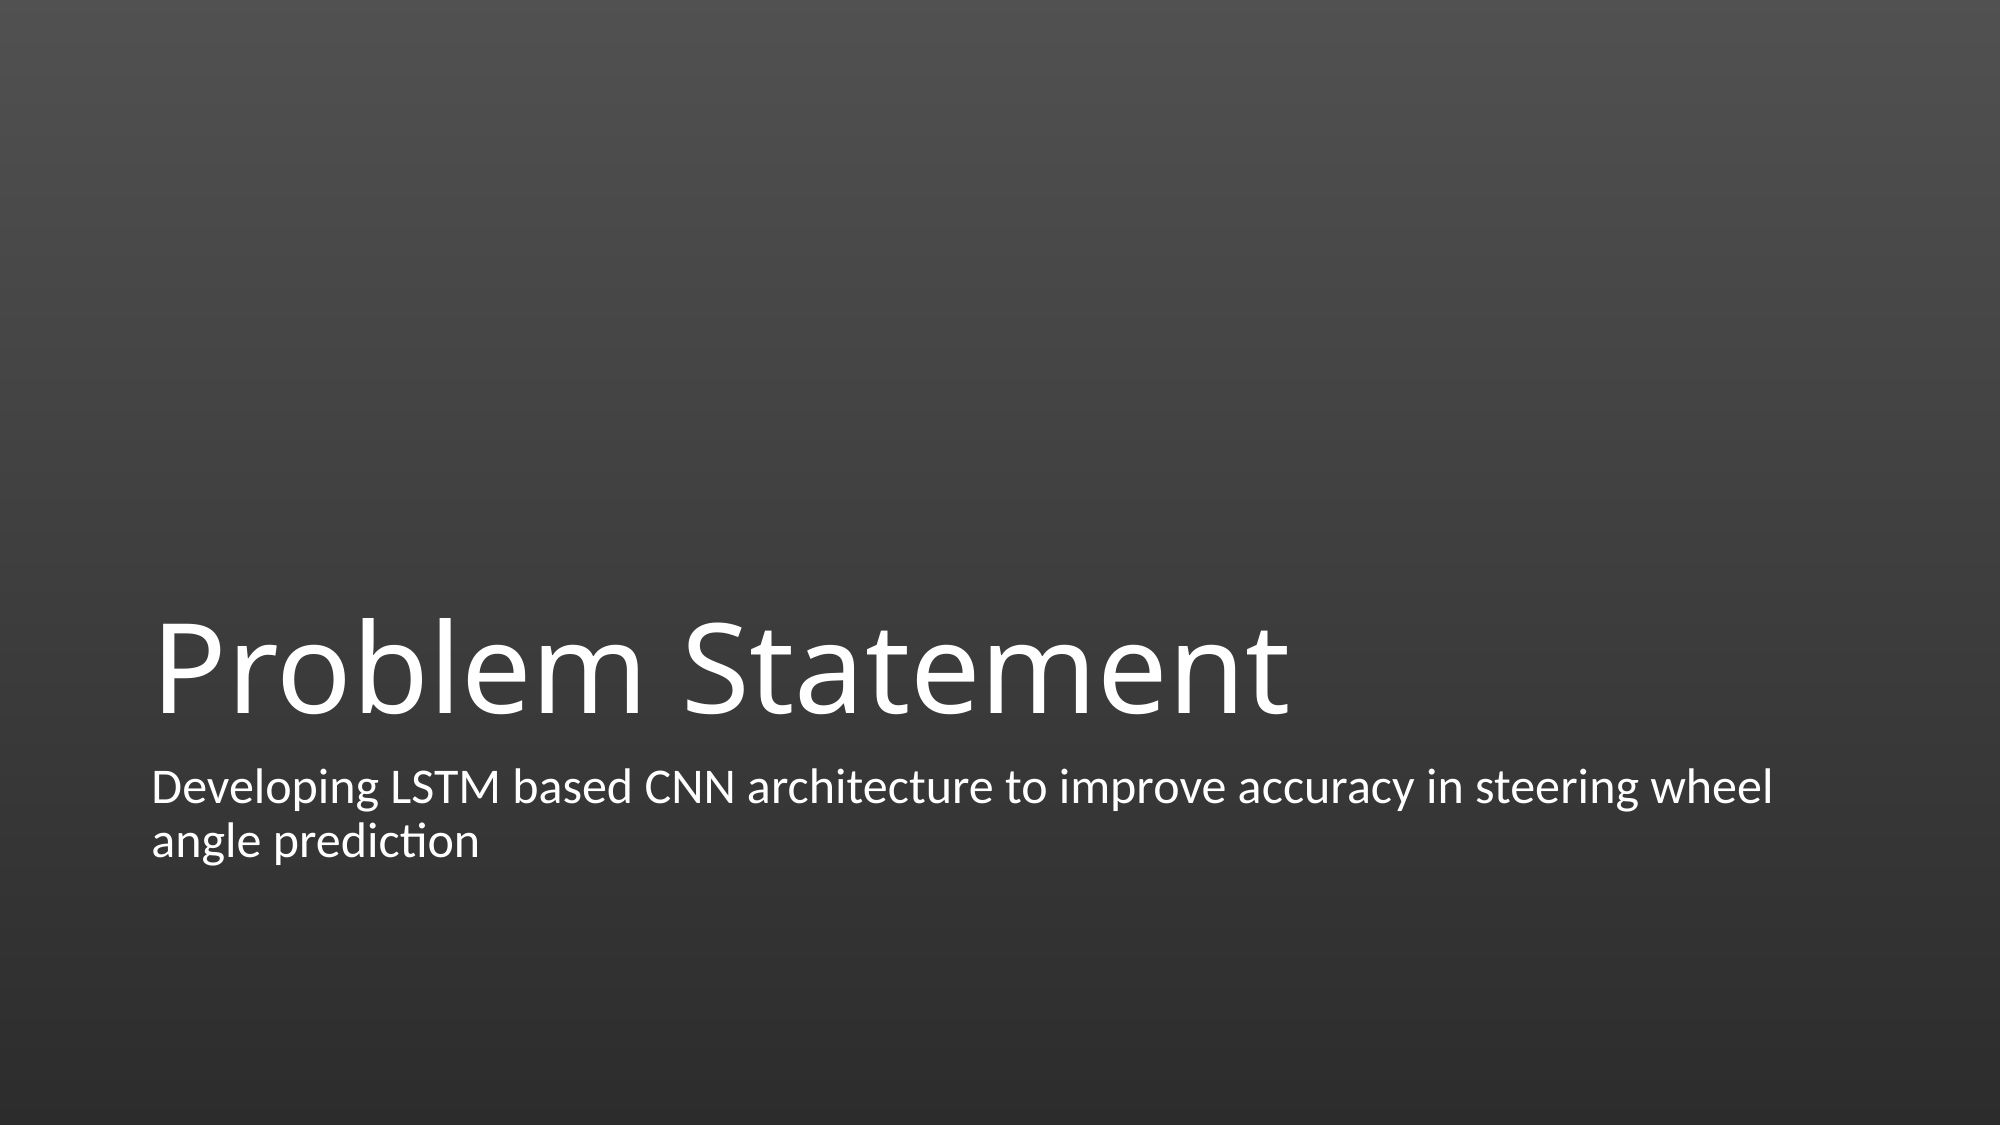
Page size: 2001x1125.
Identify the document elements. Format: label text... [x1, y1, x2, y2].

list Developing LSTM based CNN architecture to improve accuracy in steering wheel angle prediction [136, 752, 1862, 999]
title Problem Statement [136, 280, 1862, 749]
